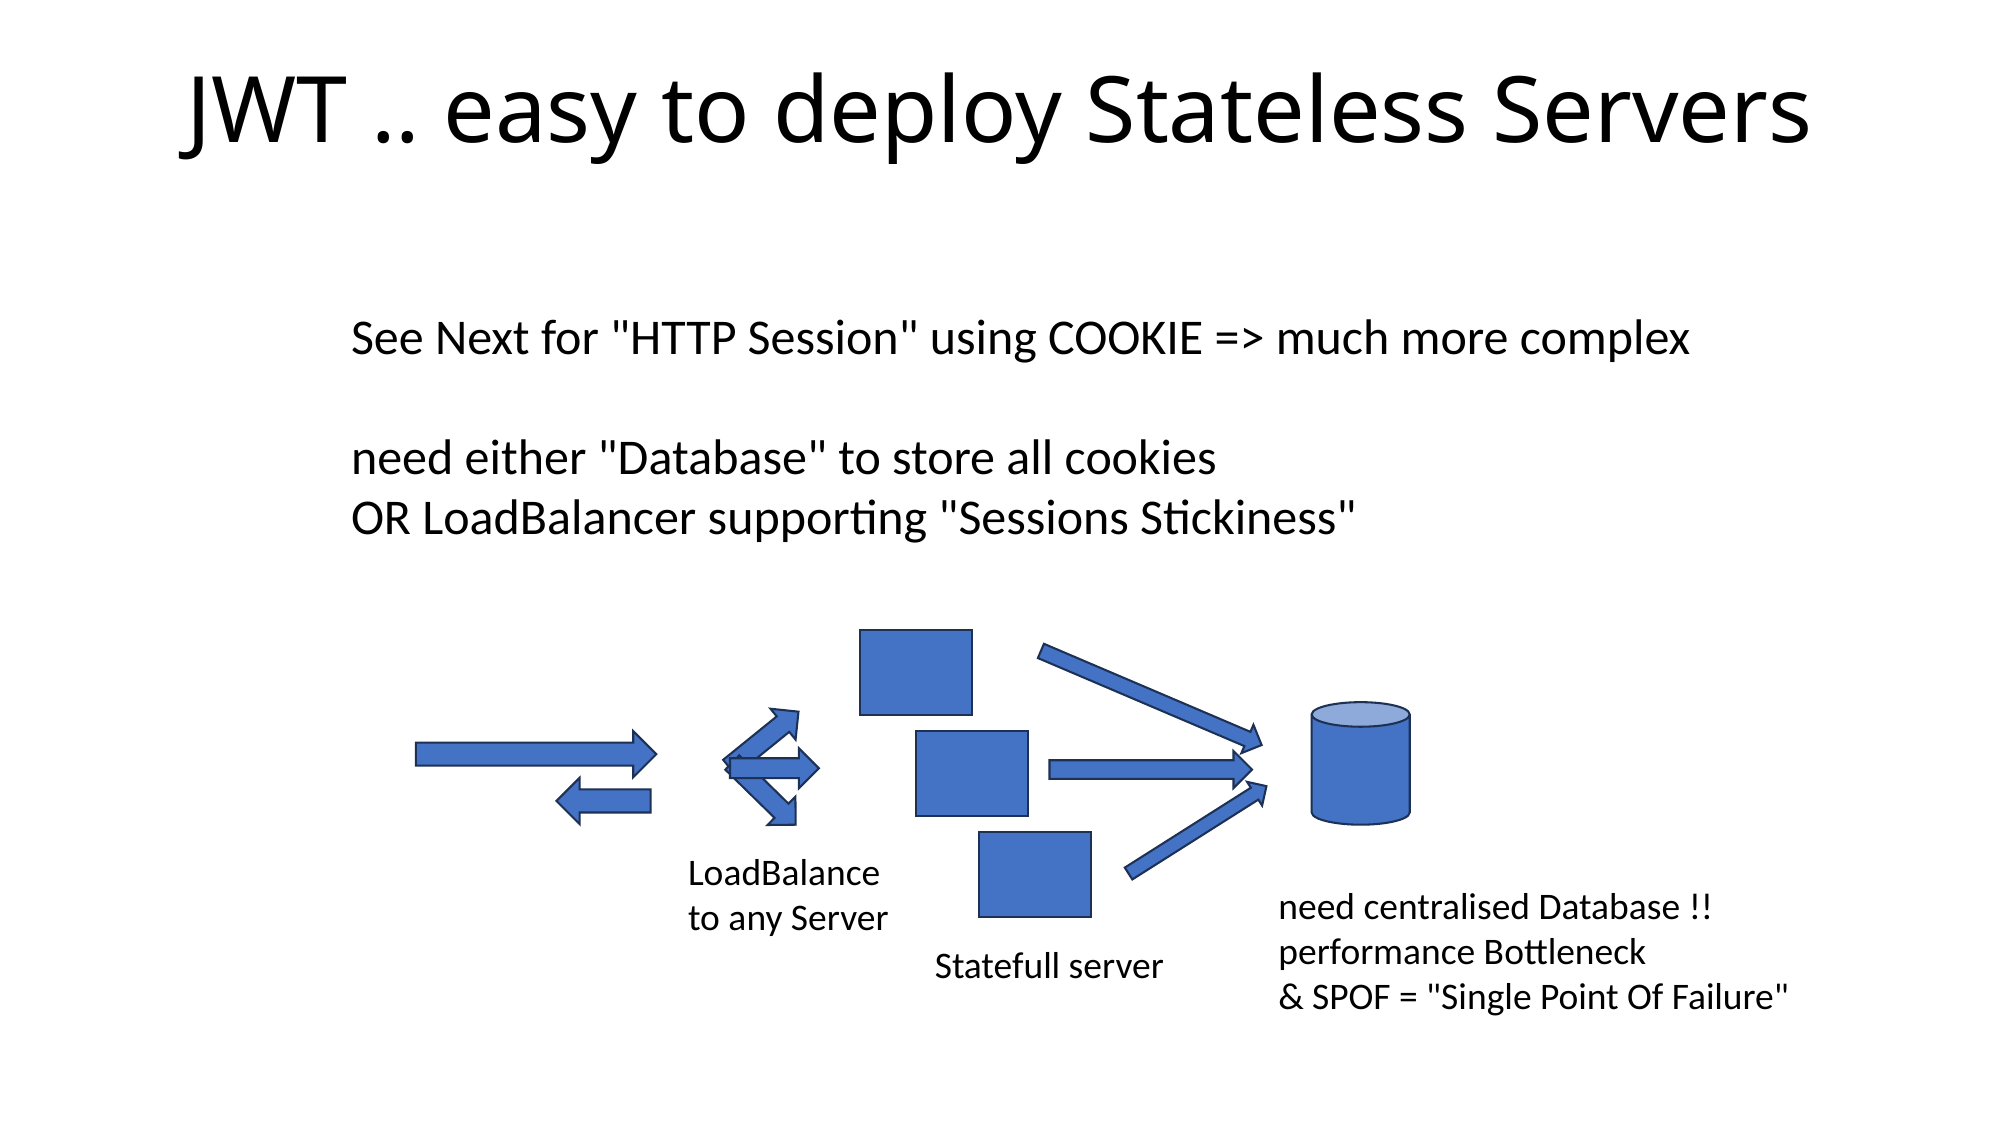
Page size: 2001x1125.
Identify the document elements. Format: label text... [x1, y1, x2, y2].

text_box [1036, 642, 1264, 755]
text_box [859, 629, 973, 716]
text_box See Next for "HTTP Session" using COOKIE => much more complex need either "Database" to store all cookies OR LoadBalancer supporting "Sessions Stickiness" [336, 297, 1707, 552]
text_box [721, 707, 800, 766]
text_box [414, 728, 658, 780]
text_box Statefull server [919, 933, 1179, 994]
text_box [555, 775, 652, 827]
text_box [723, 765, 728, 774]
text_box [1048, 748, 1254, 791]
text_box [978, 831, 1092, 918]
text_box [1310, 701, 1411, 826]
text_box [1123, 780, 1268, 881]
text_box [734, 780, 797, 827]
text_box LoadBalance to any Server [673, 840, 904, 945]
text_box [915, 730, 1029, 817]
title JWT .. easy to deploy Stateless Servers [137, 4, 1863, 222]
text_box [728, 745, 821, 791]
text_box need centralised Database !! performance Bottleneck & SPOF = "Single Point Of Failure" [1263, 874, 1805, 1025]
